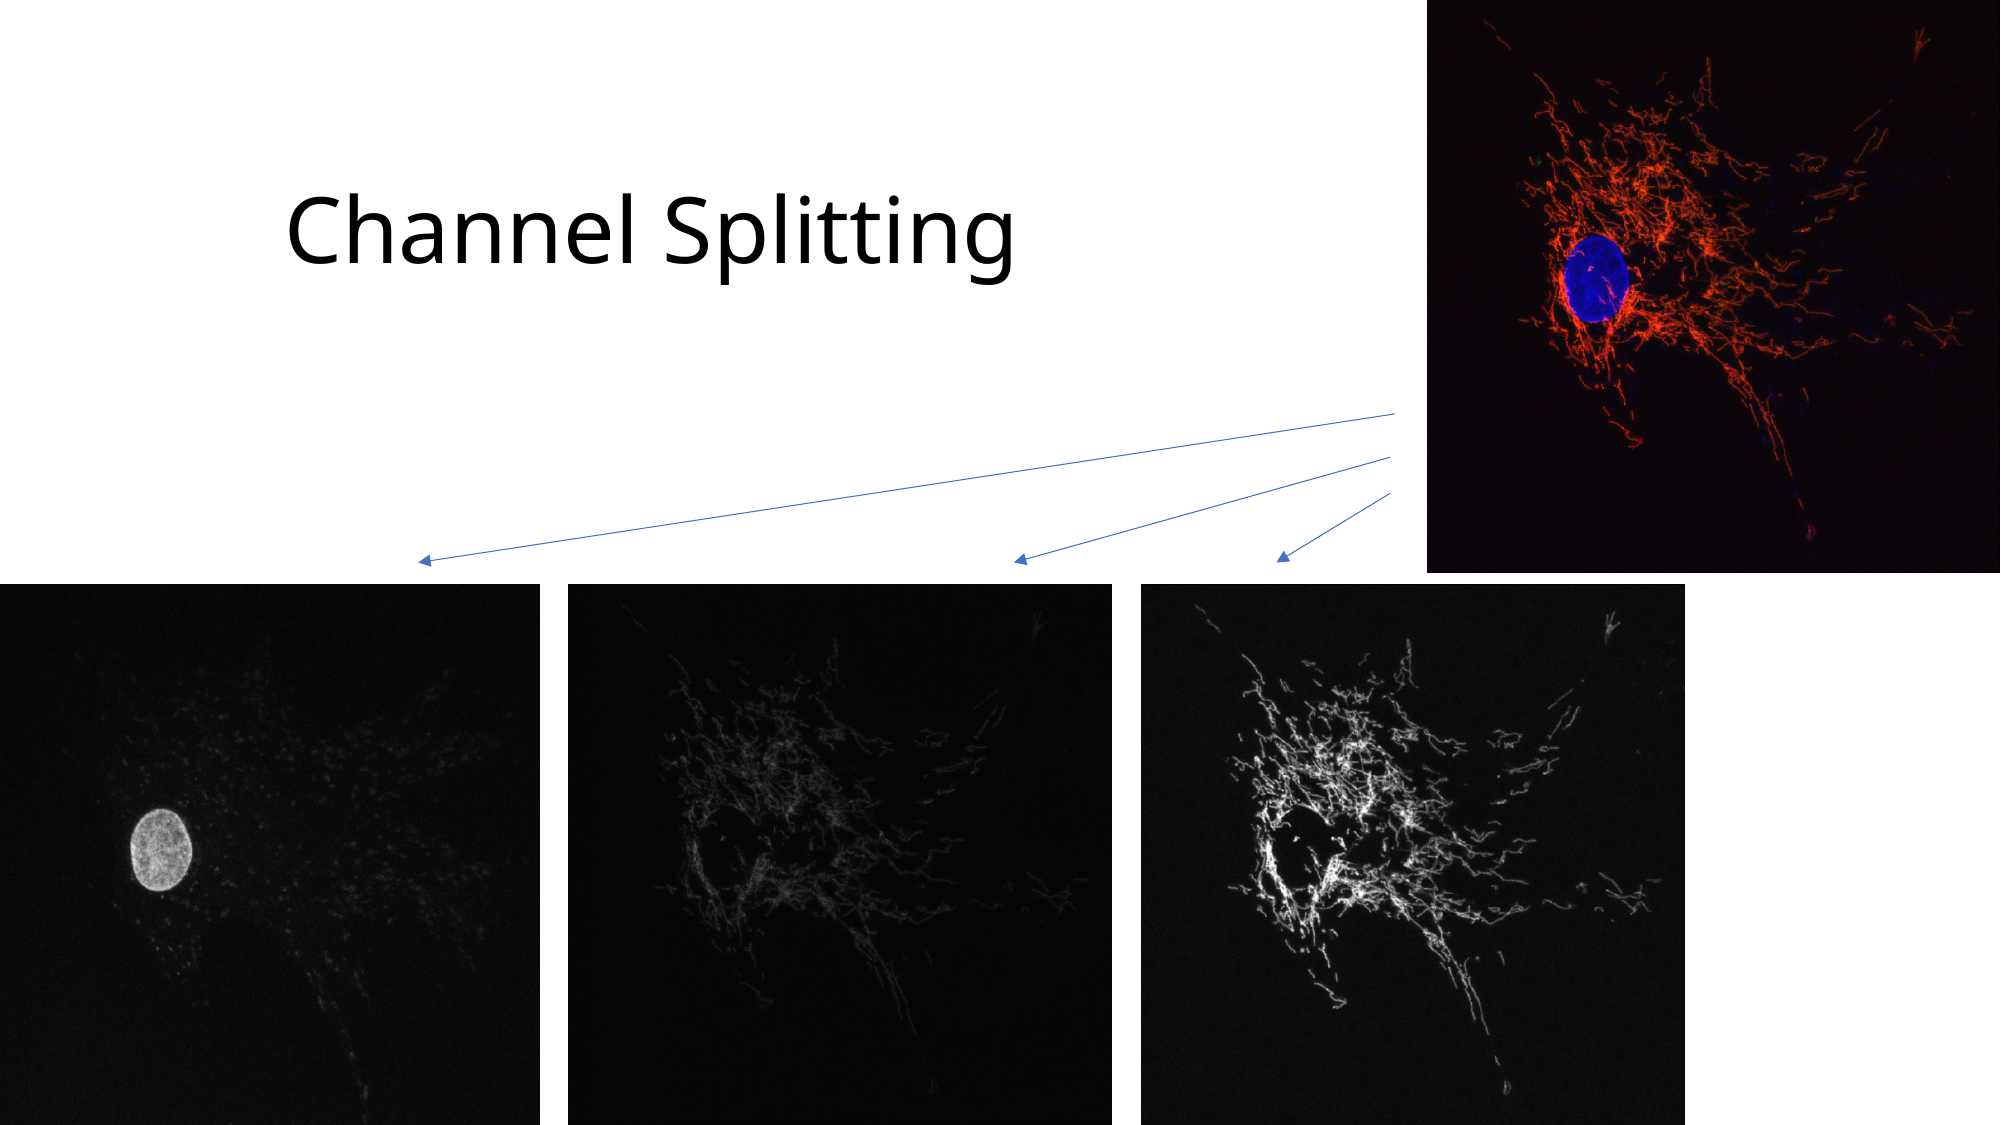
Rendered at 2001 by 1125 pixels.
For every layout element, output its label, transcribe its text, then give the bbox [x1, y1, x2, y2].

picture [0, 584, 540, 1125]
picture [568, 584, 1112, 1125]
picture [1427, 0, 2000, 573]
picture [1141, 584, 1685, 1125]
title Channel Splitting [0, 125, 1427, 343]
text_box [418, 413, 1395, 563]
